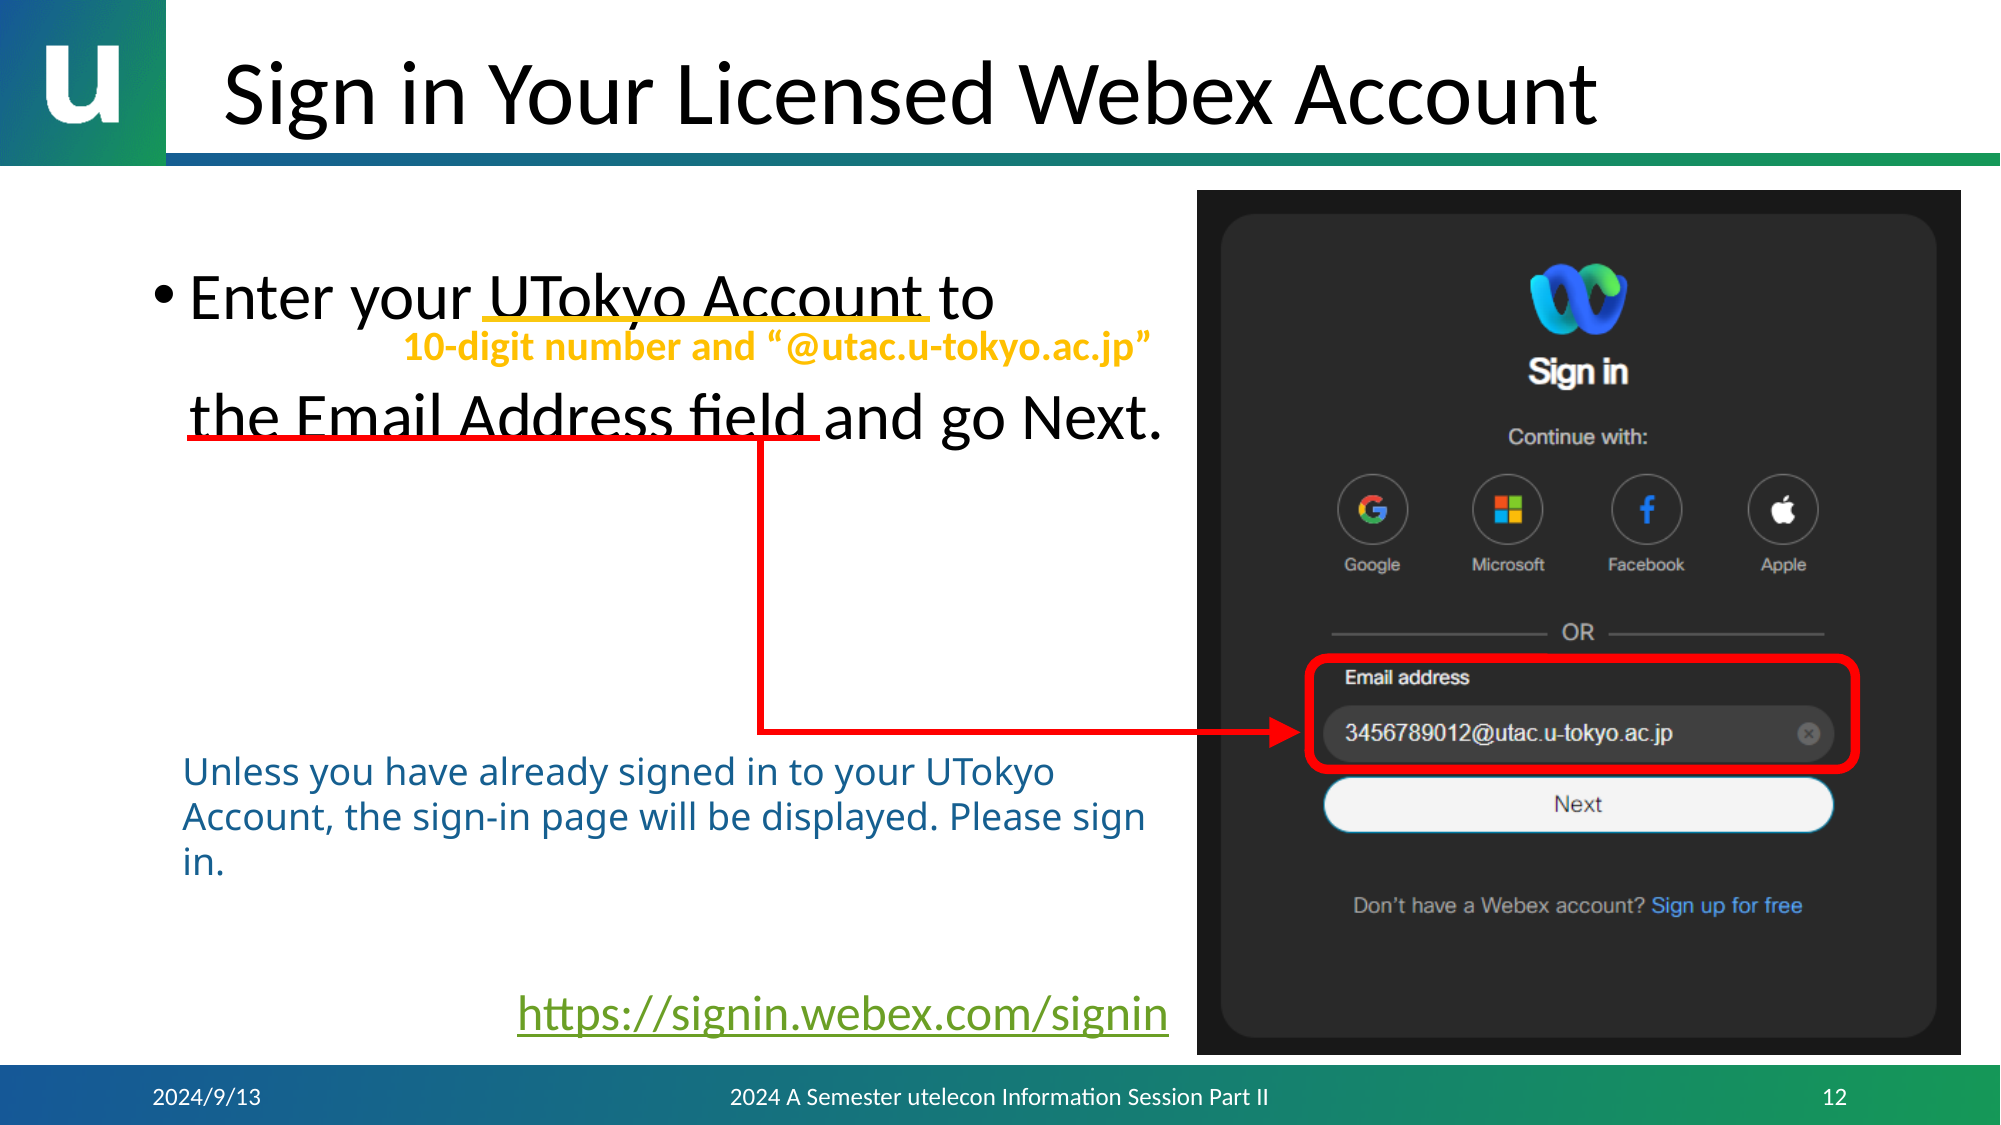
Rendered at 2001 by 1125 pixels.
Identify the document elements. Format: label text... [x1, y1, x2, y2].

text_box 10-digit number and “@utac.u-tokyo.ac.jp” [294, 311, 1196, 377]
list Enter your UTokyo Account to the Email Address field and go Next. [137, 205, 1196, 1055]
footer 2024 A Semester utelecon Information Session Part II [662, 1074, 1338, 1117]
picture [1196, 190, 1961, 1055]
title Sign in Your Licensed Webex Account [208, 35, 1863, 154]
slide_number 12 [1412, 1074, 1863, 1117]
picture [0, 1065, 2000, 1125]
text_box https://signin.webex.com/signin [502, 973, 1196, 1048]
text_box Unless you have already signed in to your UTokyo Account, the sign-in page will be displayed. Please sign in. [167, 740, 1168, 891]
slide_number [137, 1074, 588, 1117]
picture [0, 0, 2000, 166]
text_box [759, 441, 1196, 734]
